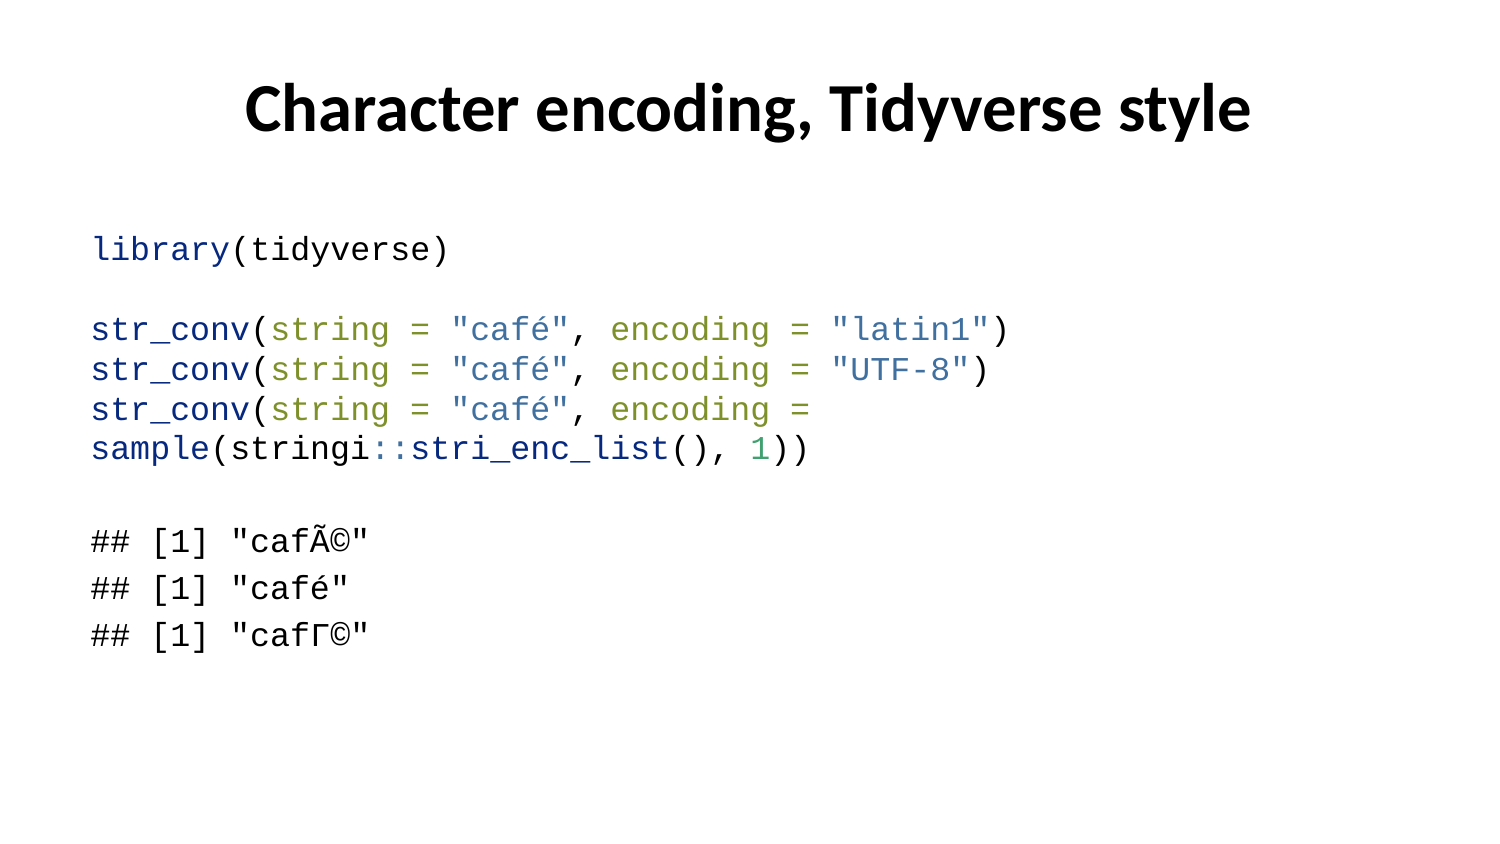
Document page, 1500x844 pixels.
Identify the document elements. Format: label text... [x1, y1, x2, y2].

title Character encoding, Tidyverse style [75, 33, 1425, 175]
list library(tidyverse) str_conv(string = "café", encoding = "latin1") str_conv(string = "café", encoding = "UTF-8") str_conv(string = "café", encoding = sample(stringi::stri_enc_list(), 1)) ## [1] "cafÃ©" ## [1] "café" ## [1] "cafГ©" [19, 219, 1460, 729]
